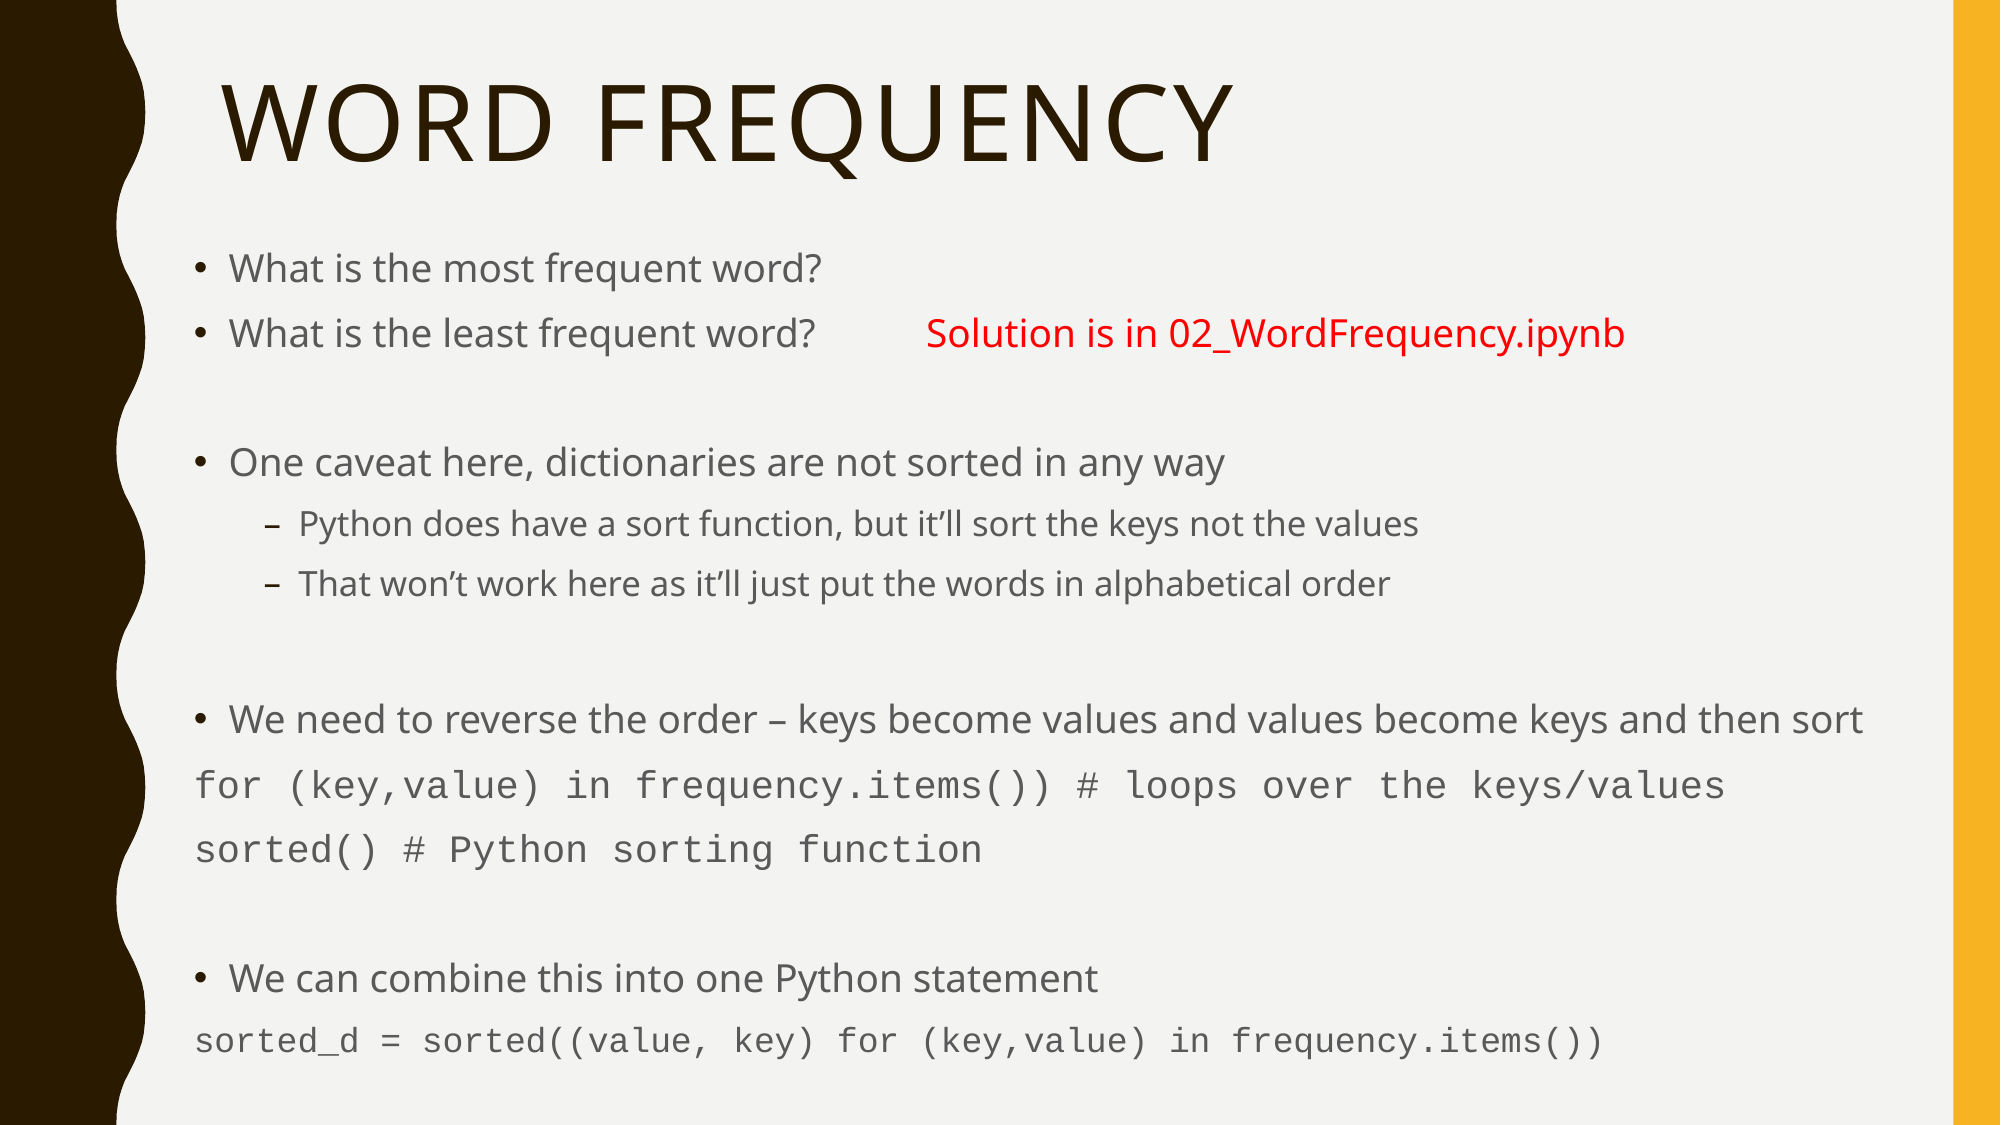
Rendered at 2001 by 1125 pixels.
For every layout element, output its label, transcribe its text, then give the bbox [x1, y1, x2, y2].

list What is the most frequent word? What is the least frequent word? Solution is in 02_WordFrequency.ipynb One caveat here, dictionaries are not sorted in any way Python does have a sort function, but it’ll sort the keys not the values That won’t work here as it’ll just put the words in alphabetical order We need to reverse the order – keys become values and values become keys and then sort for (key,value) in frequency.items()) # loops over the keys/values sorted() # Python sorting function We can combine this into one Python statement sorted_d = sorted((value, key) for (key,value) in frequency.items()) [178, 231, 1906, 1101]
title Word frequency [205, 62, 1875, 231]
